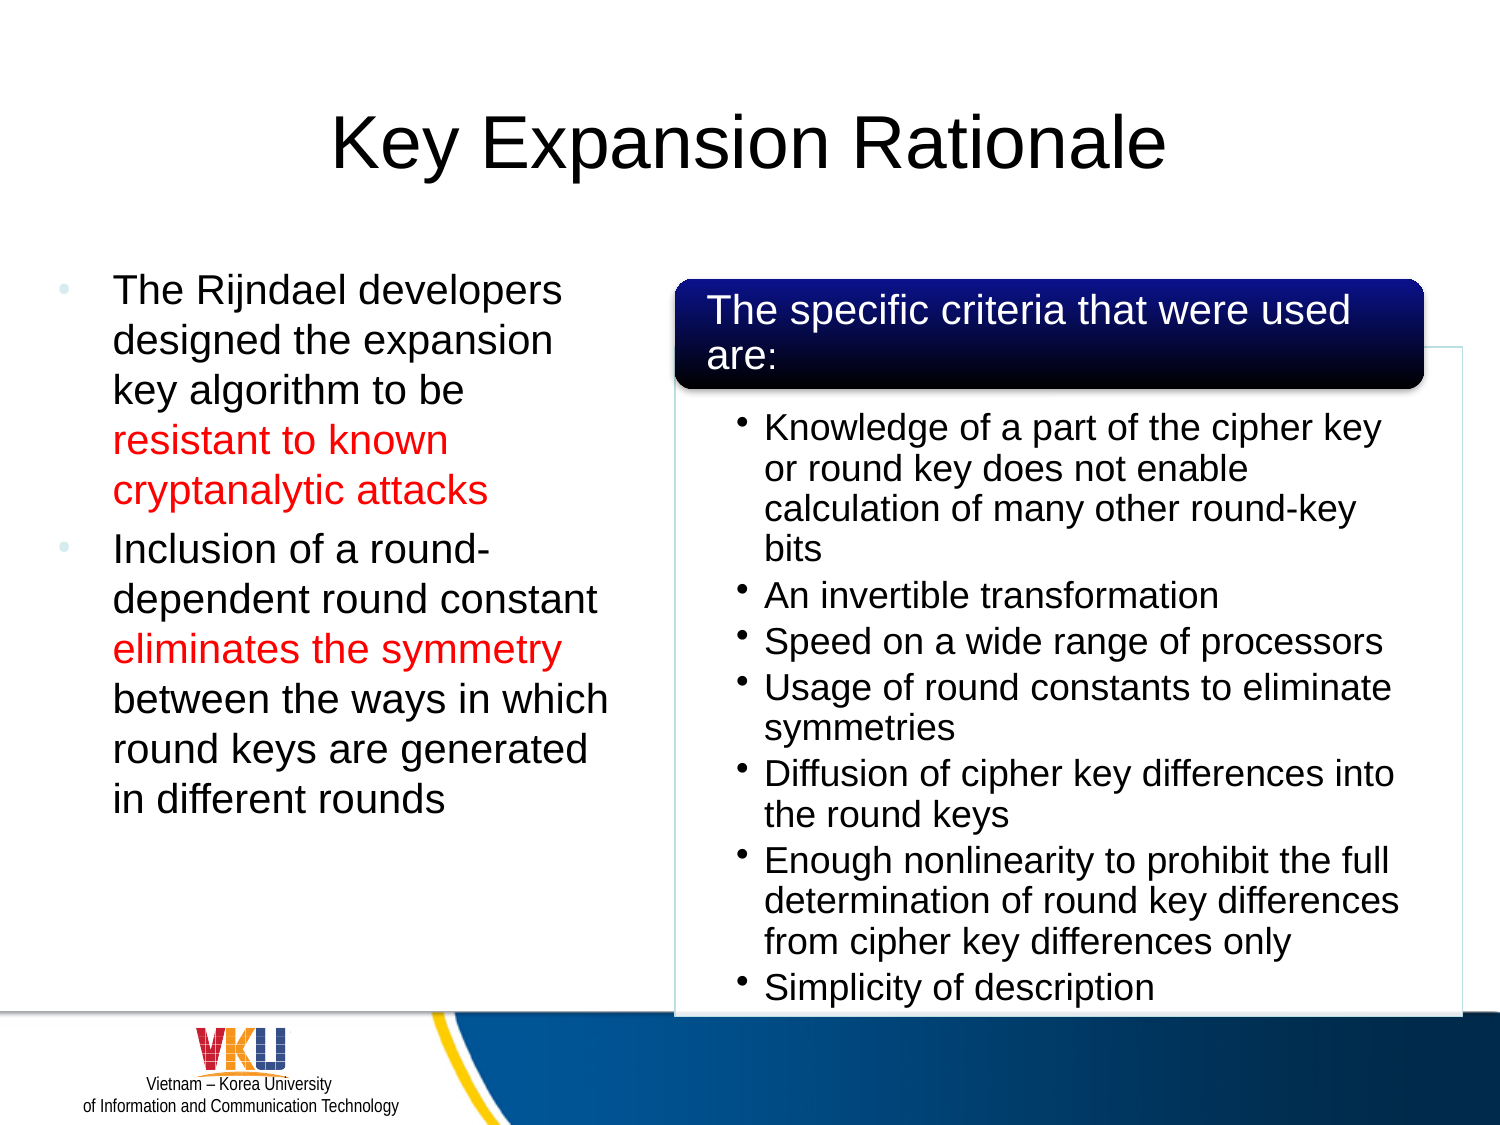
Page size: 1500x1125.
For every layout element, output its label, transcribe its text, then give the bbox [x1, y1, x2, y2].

list The Rijndael developers designed the expansion key algorithm to be resistant to known cryptanalytic attacks Inclusion of a round-dependent round constant eliminates the symmetry between the ways in which round keys are generated in different rounds [41, 255, 627, 1018]
title Key Expansion Rationale [75, 45, 1425, 233]
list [674, 249, 1463, 1047]
picture [0, 1011, 1500, 1125]
